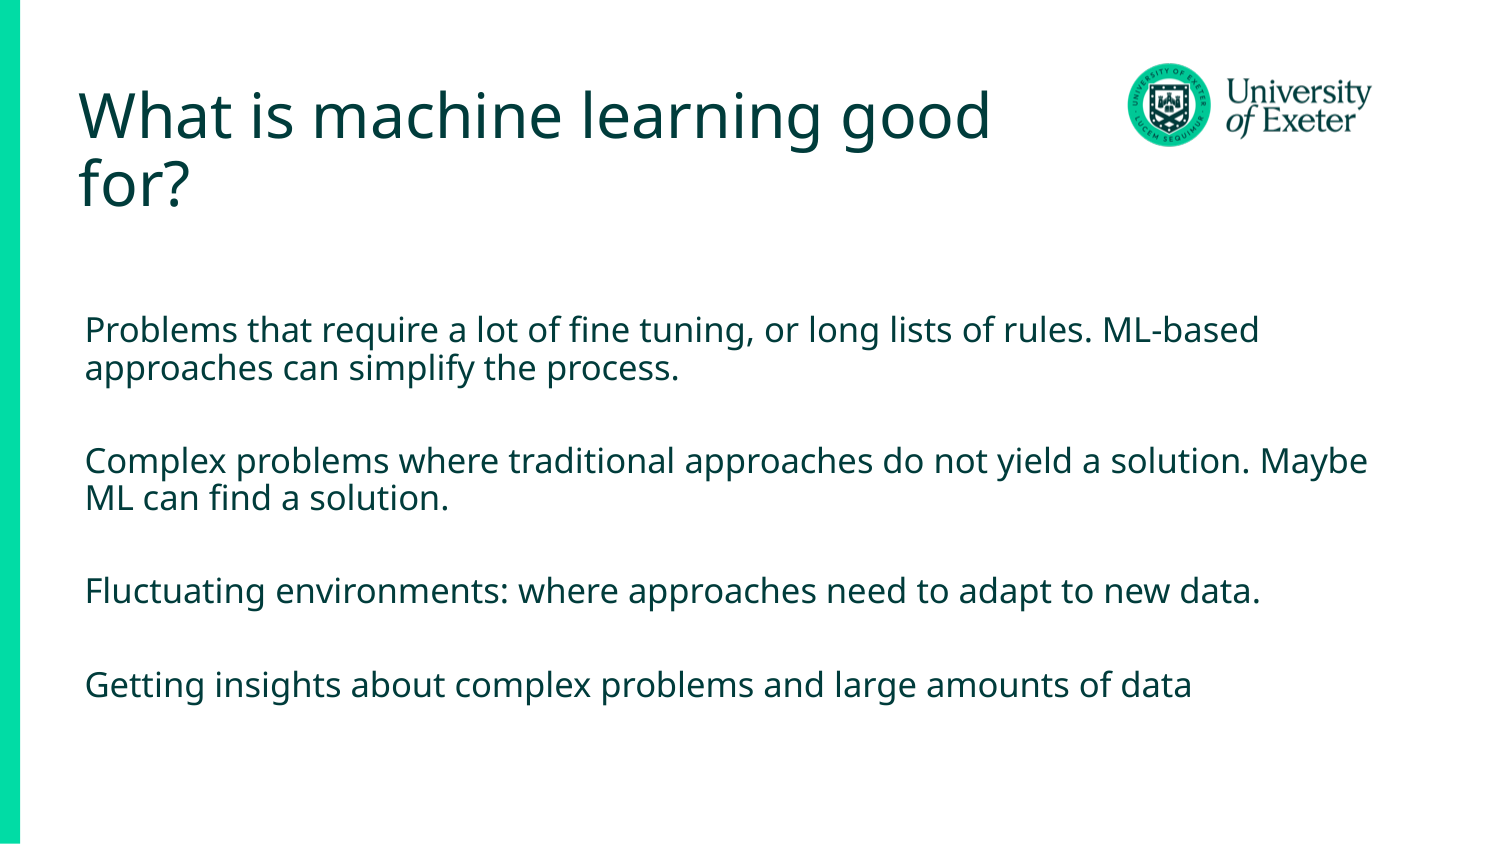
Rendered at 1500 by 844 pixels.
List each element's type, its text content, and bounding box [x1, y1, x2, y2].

title What is machine learning good for? [64, 77, 1086, 153]
picture [1115, 16, 1385, 194]
list Problems that require a lot of fine tuning, or long lists of rules. ML-based approaches can simplify the process. Complex problems where traditional approaches do not yield a solution. Maybe ML can find a solution. Fluctuating environments: where approaches need to adapt to new data. Getting insights about complex problems and large amounts of data [69, 305, 1421, 782]
